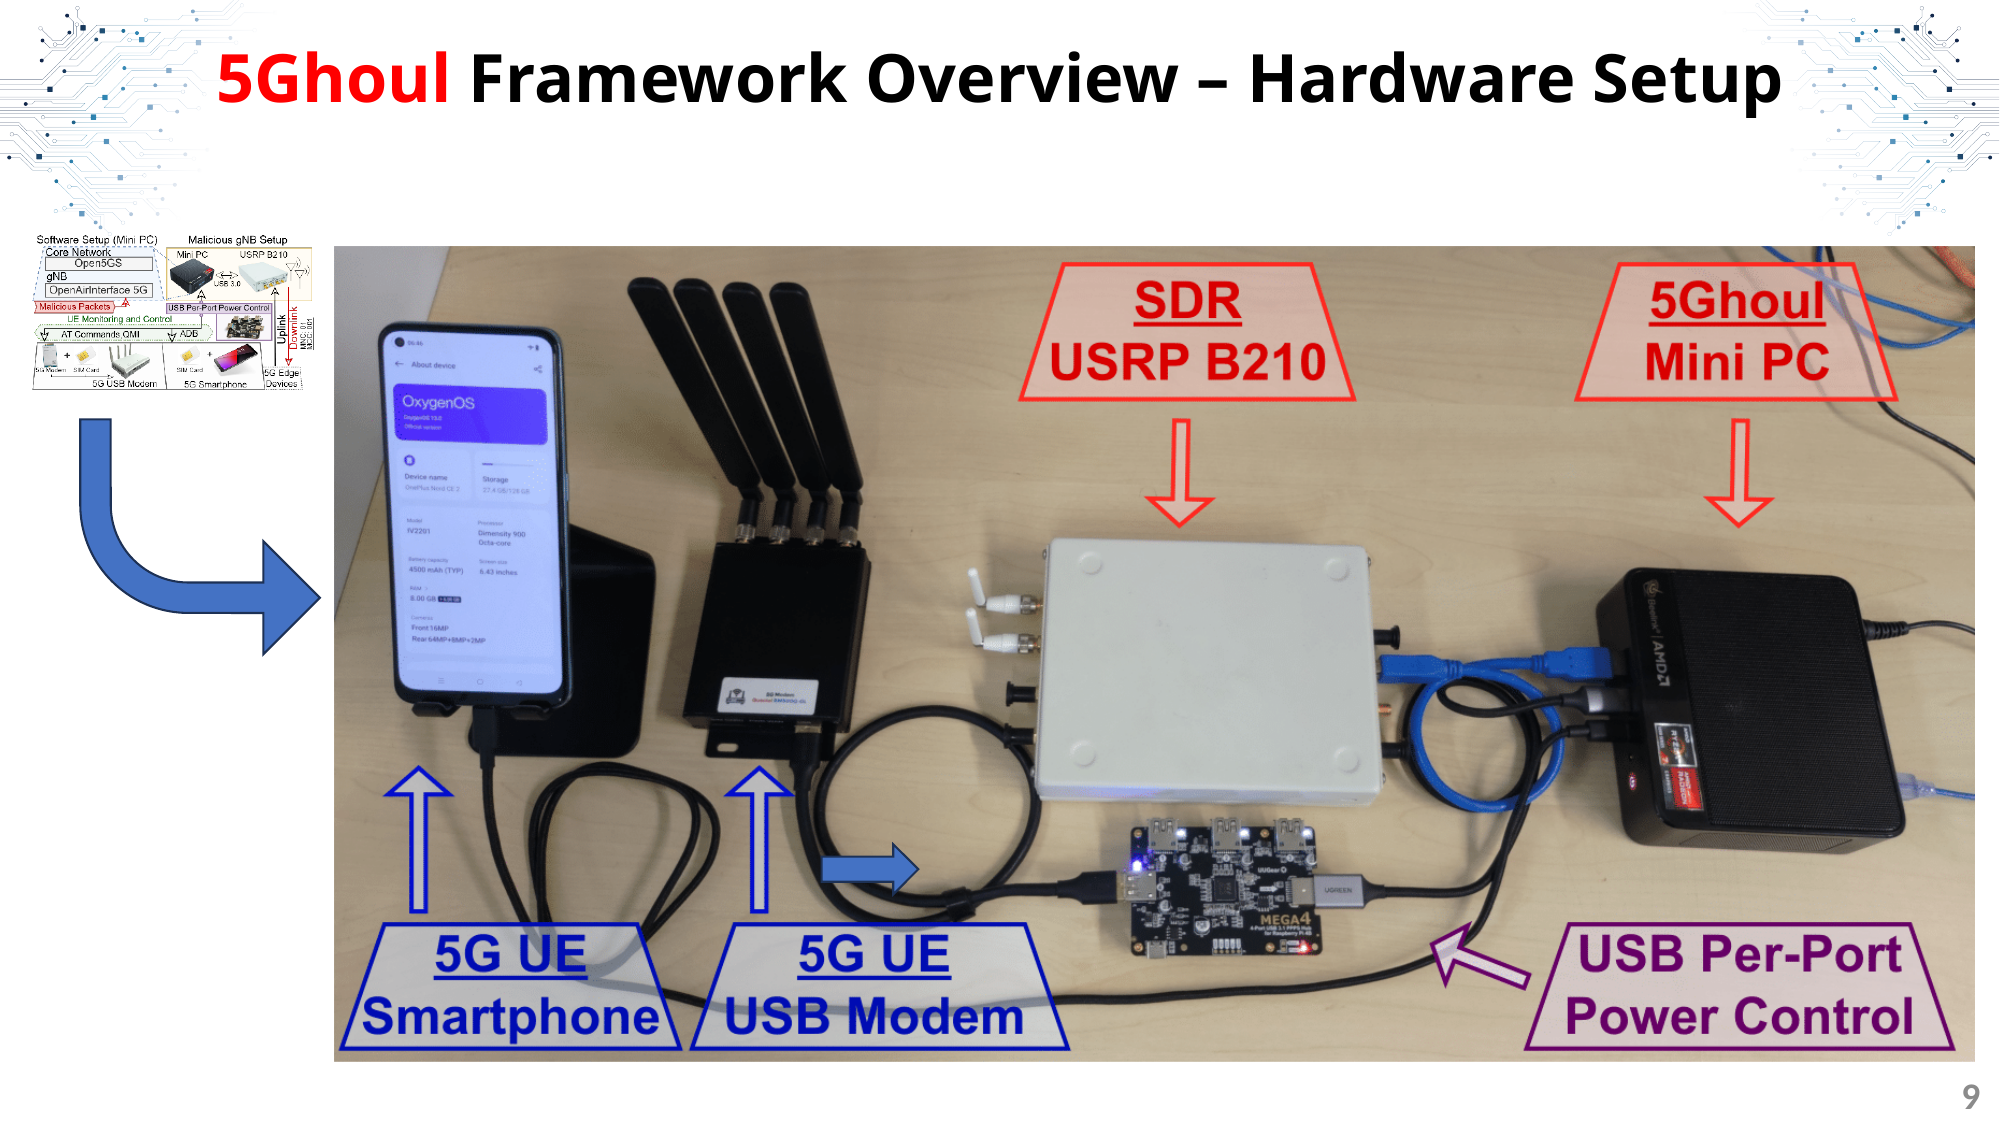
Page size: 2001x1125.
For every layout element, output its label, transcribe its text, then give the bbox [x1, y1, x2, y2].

text_box 5Ghoul Framework Overview – Hardware Setup [215, 33, 1829, 117]
picture [1723, 0, 2000, 236]
picture [0, 0, 320, 398]
slide_number 9 [1528, 1070, 1996, 1118]
text_box [79, 418, 322, 657]
picture [333, 245, 1975, 1064]
